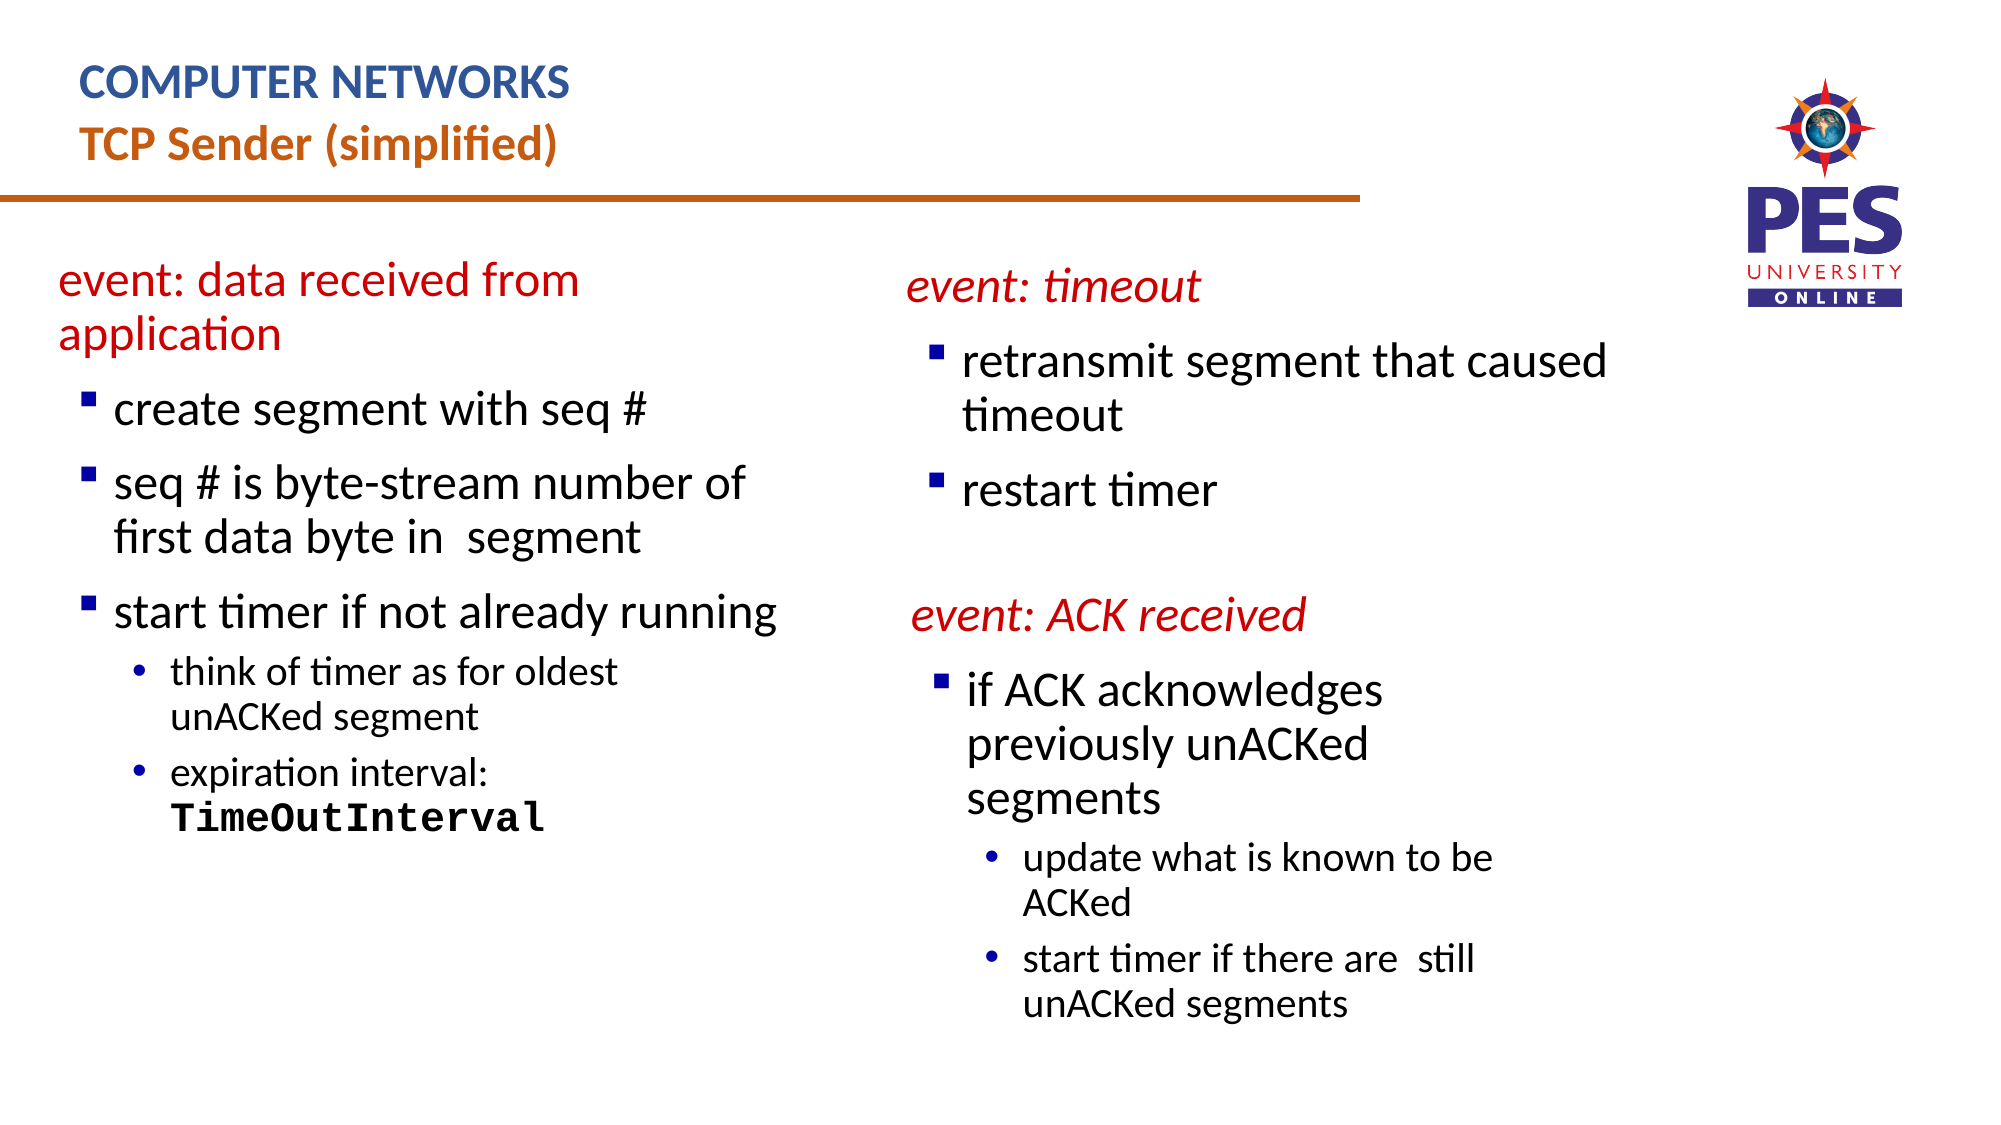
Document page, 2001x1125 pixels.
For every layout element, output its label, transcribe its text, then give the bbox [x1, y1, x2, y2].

text_box event: timeout retransmit segment that caused timeout restart timer [888, 251, 1669, 571]
text_box TCP Sender (simplified) [64, 102, 1377, 178]
picture [1748, 76, 1902, 307]
text_box COMPUTER NETWORKS [64, 41, 1295, 117]
text_box event: data received from application create segment with seq # seq # is byte-stream number of first data byte in segment start timer if not already running think of timer as for oldest unACKed segment expiration interval: TimeOutInterval [40, 245, 794, 1008]
text_box event: ACK received if ACK acknowledges previously unACKed segments update what is known to be ACKed start timer if there are still unACKed segments [893, 580, 1547, 1060]
